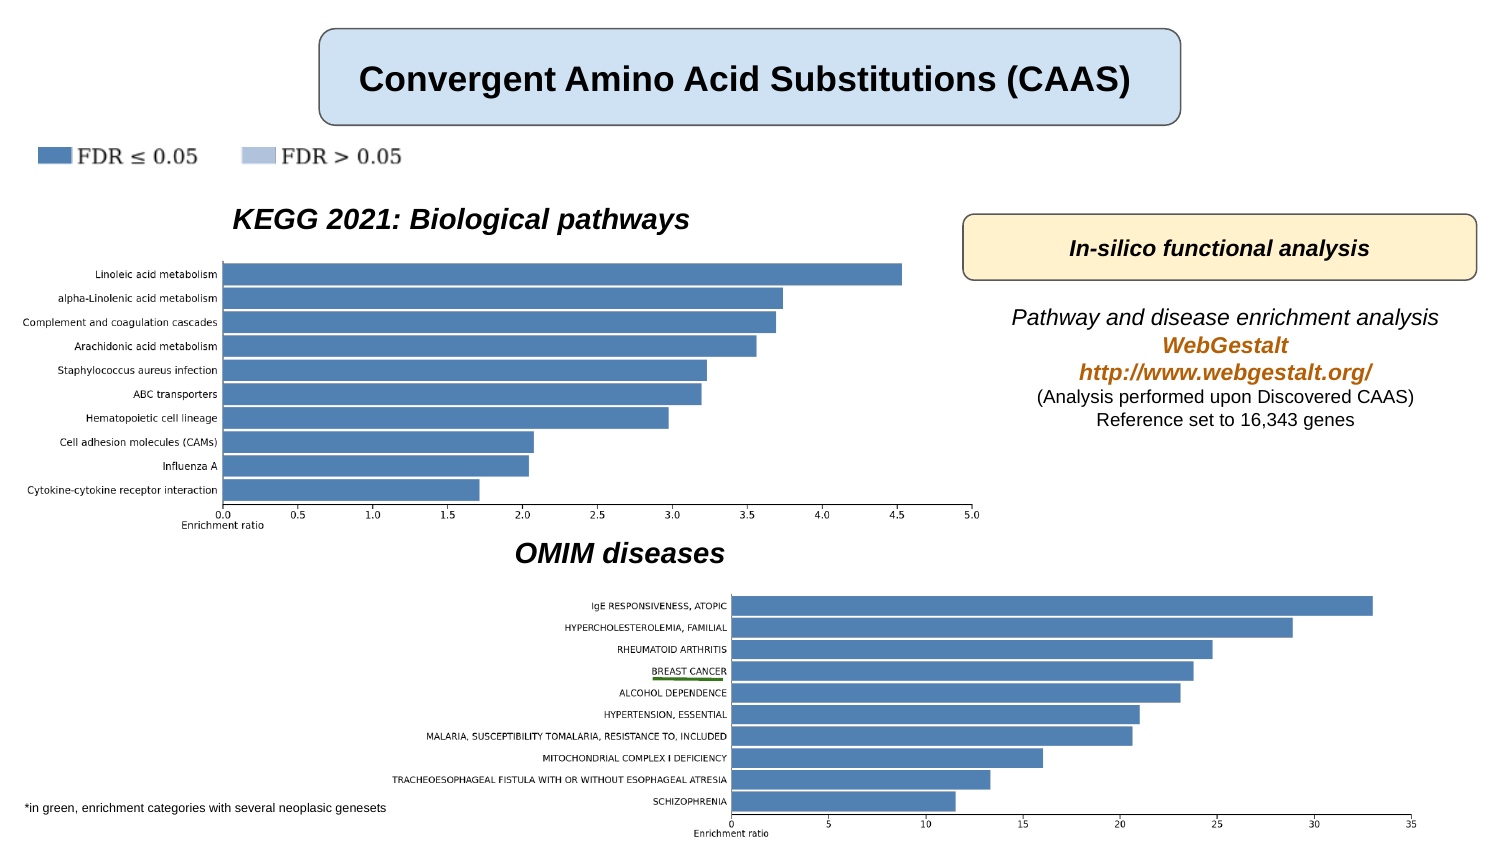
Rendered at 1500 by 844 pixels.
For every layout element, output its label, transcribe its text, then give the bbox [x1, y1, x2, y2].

text_box OMIM diseases [499, 546, 1088, 578]
picture [0, 250, 1158, 537]
picture [37, 147, 457, 194]
text_box Pathway and disease enrichment analysis WebGestalt http://www.webgestalt.org/ (Analysis performed upon Discovered CAAS) Reference set to 16,343 genes [1162, 287, 1500, 446]
text_box In-silico functional analysis [963, 214, 1477, 281]
text_box Convergent Amino Acid Substitutions (CAAS) [319, 28, 1181, 126]
picture [342, 579, 1500, 844]
text_box KEGG 2021: Biological pathways [217, 185, 806, 248]
text_box *in green, enrichment categories with several neoplasic genesets [9, 792, 337, 823]
